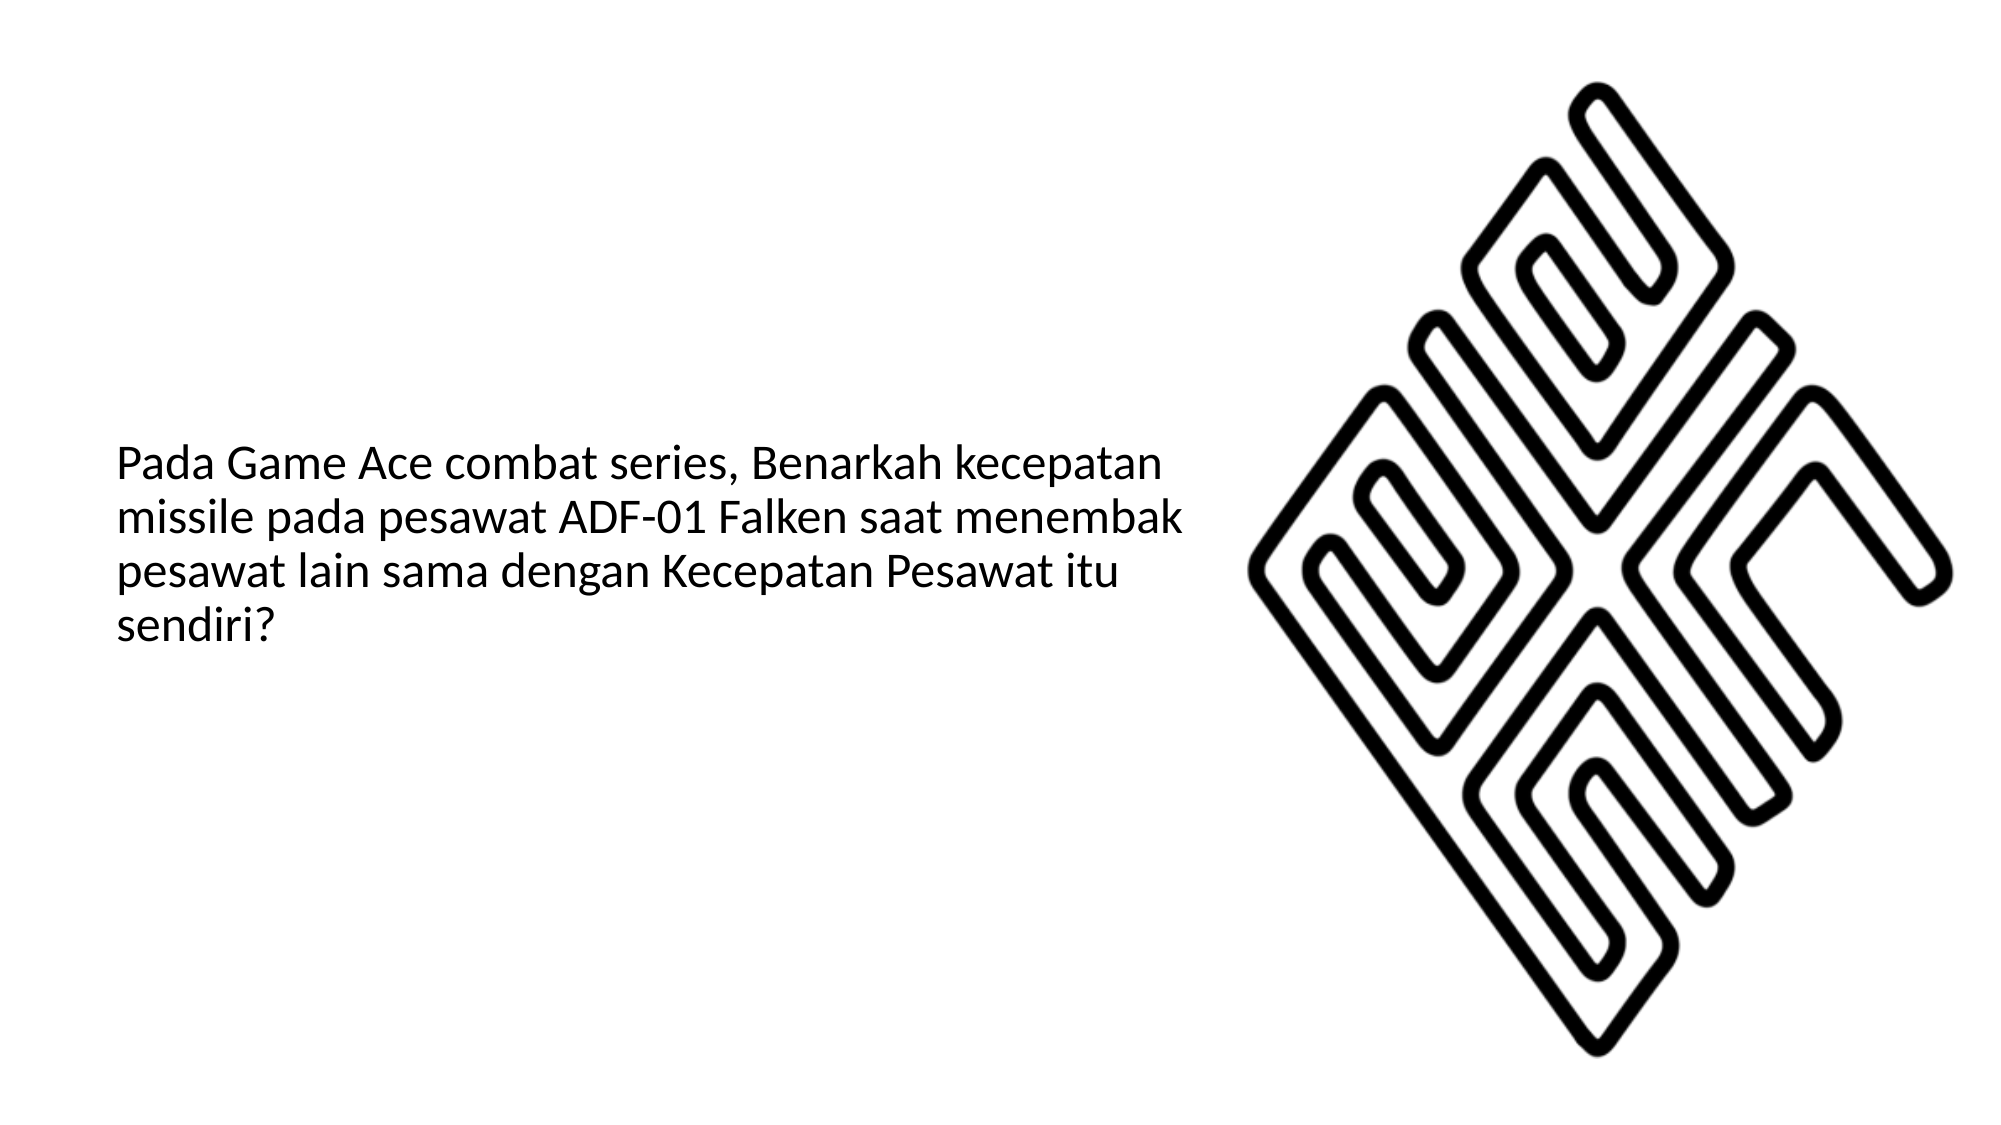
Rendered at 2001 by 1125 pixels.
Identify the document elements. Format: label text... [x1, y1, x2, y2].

subtitle Pada Game Ace combat series, Benarkah kecepatan missile pada pesawat ADF-01 Falken saat menembak pesawat lain sama dengan Kecepatan Pesawat itu sendiri? [101, 48, 1247, 1092]
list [1246, 80, 1956, 1059]
